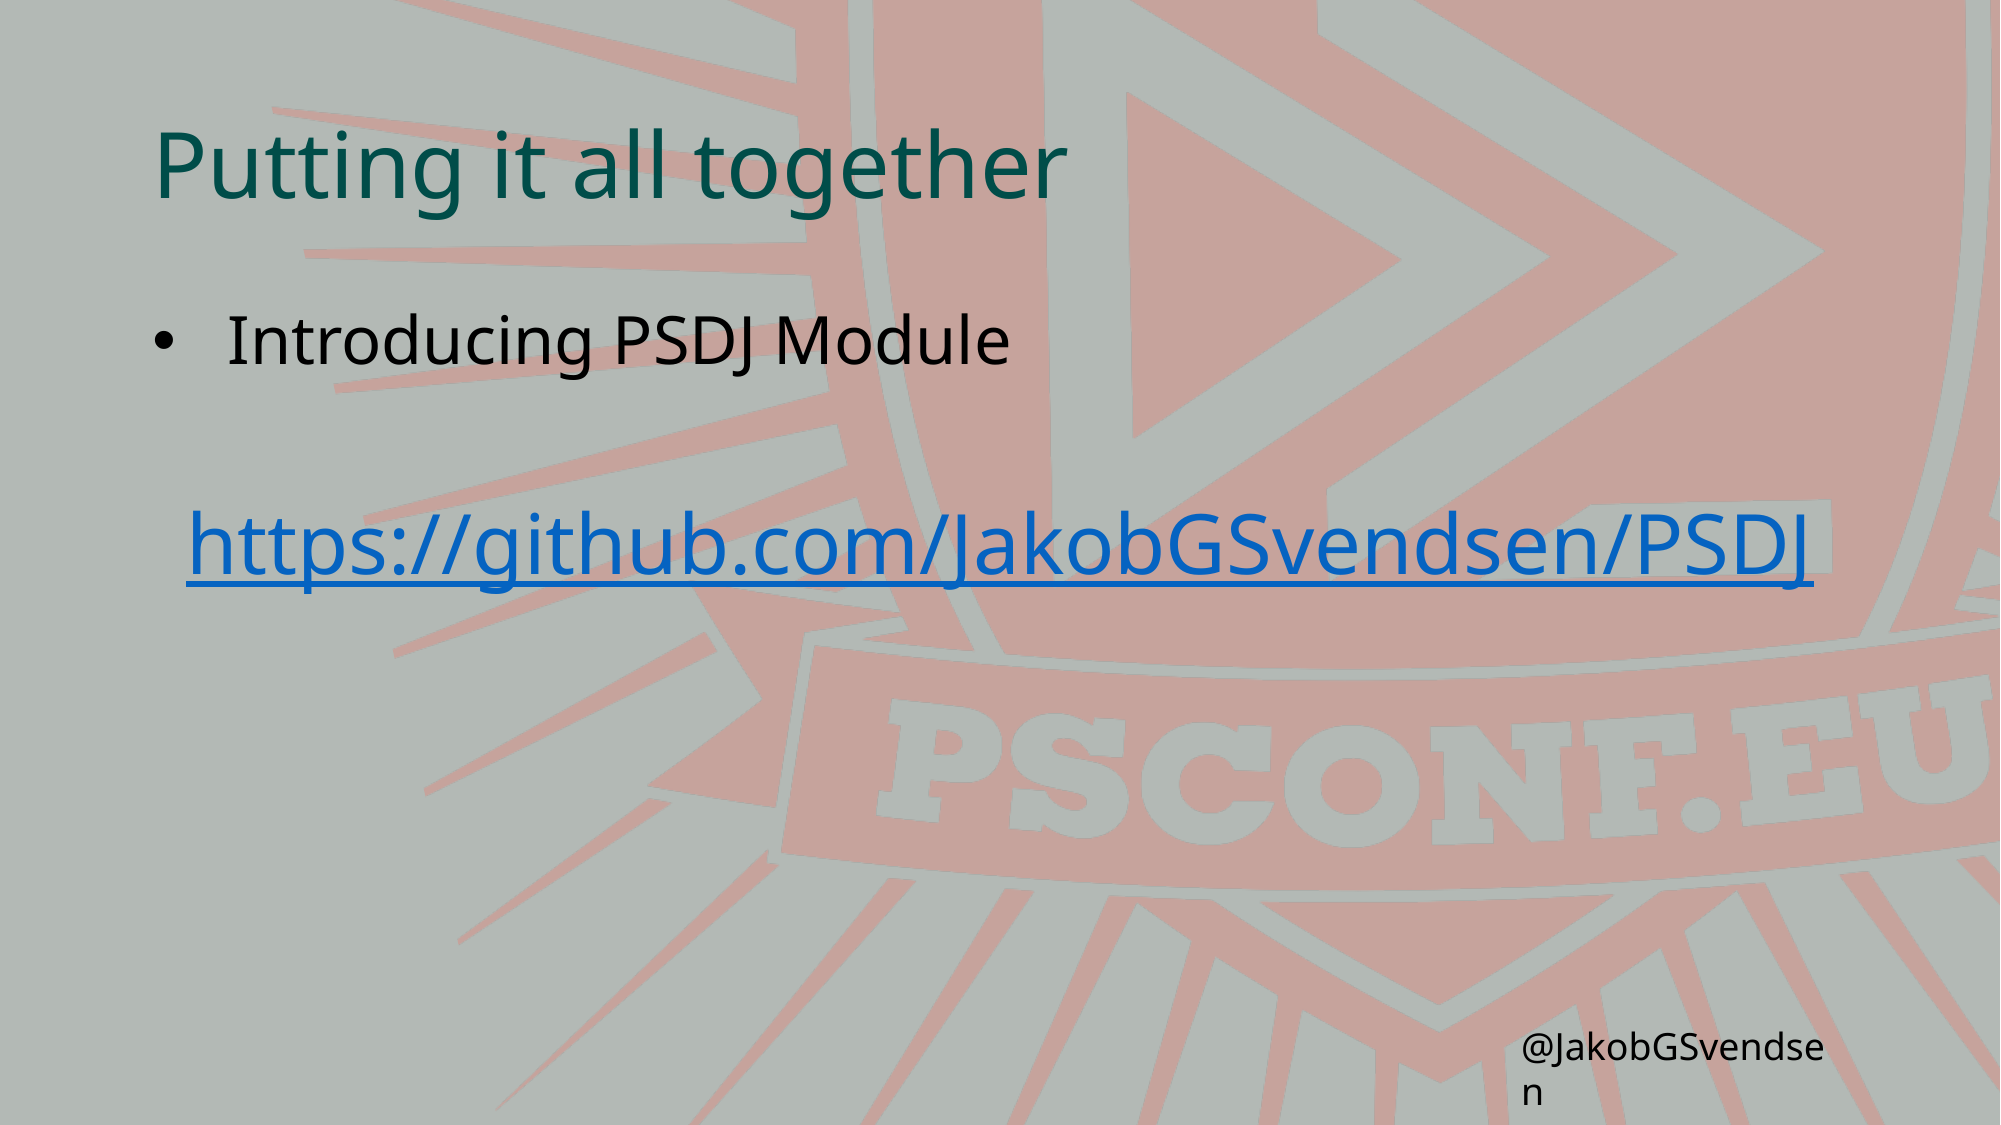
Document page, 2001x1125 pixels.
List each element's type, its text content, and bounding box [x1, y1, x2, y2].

list Introducing PSDJ Module https://github.com/JakobGSvendsen/PSDJ [137, 299, 1863, 1014]
title Putting it all together [137, 59, 1863, 278]
footer @JakobGSvendsen [1506, 1038, 1863, 1098]
